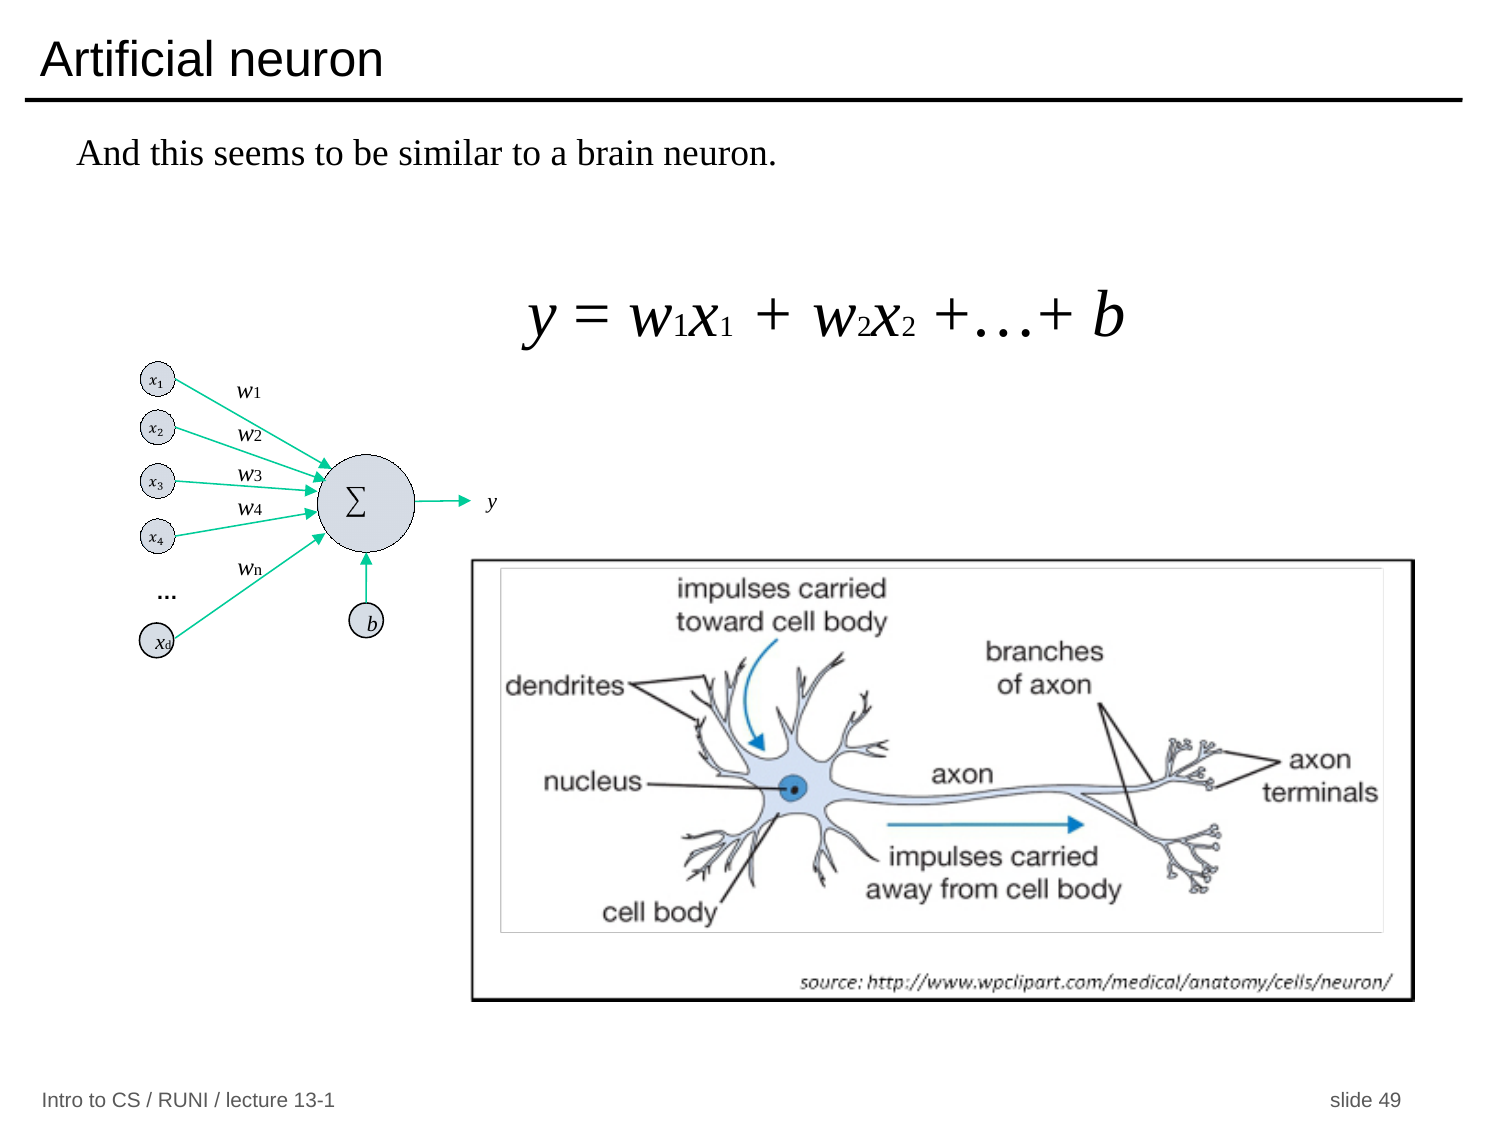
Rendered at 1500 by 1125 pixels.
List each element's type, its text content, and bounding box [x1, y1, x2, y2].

text_box y = w1x1 + w2x2 +…+ b [512, 262, 1263, 358]
title Artificial neuron [24, 12, 1463, 100]
picture [470, 558, 1415, 1002]
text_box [139, 361, 513, 663]
text_box And this seems to be similar to a brain neuron. [60, 120, 1474, 306]
